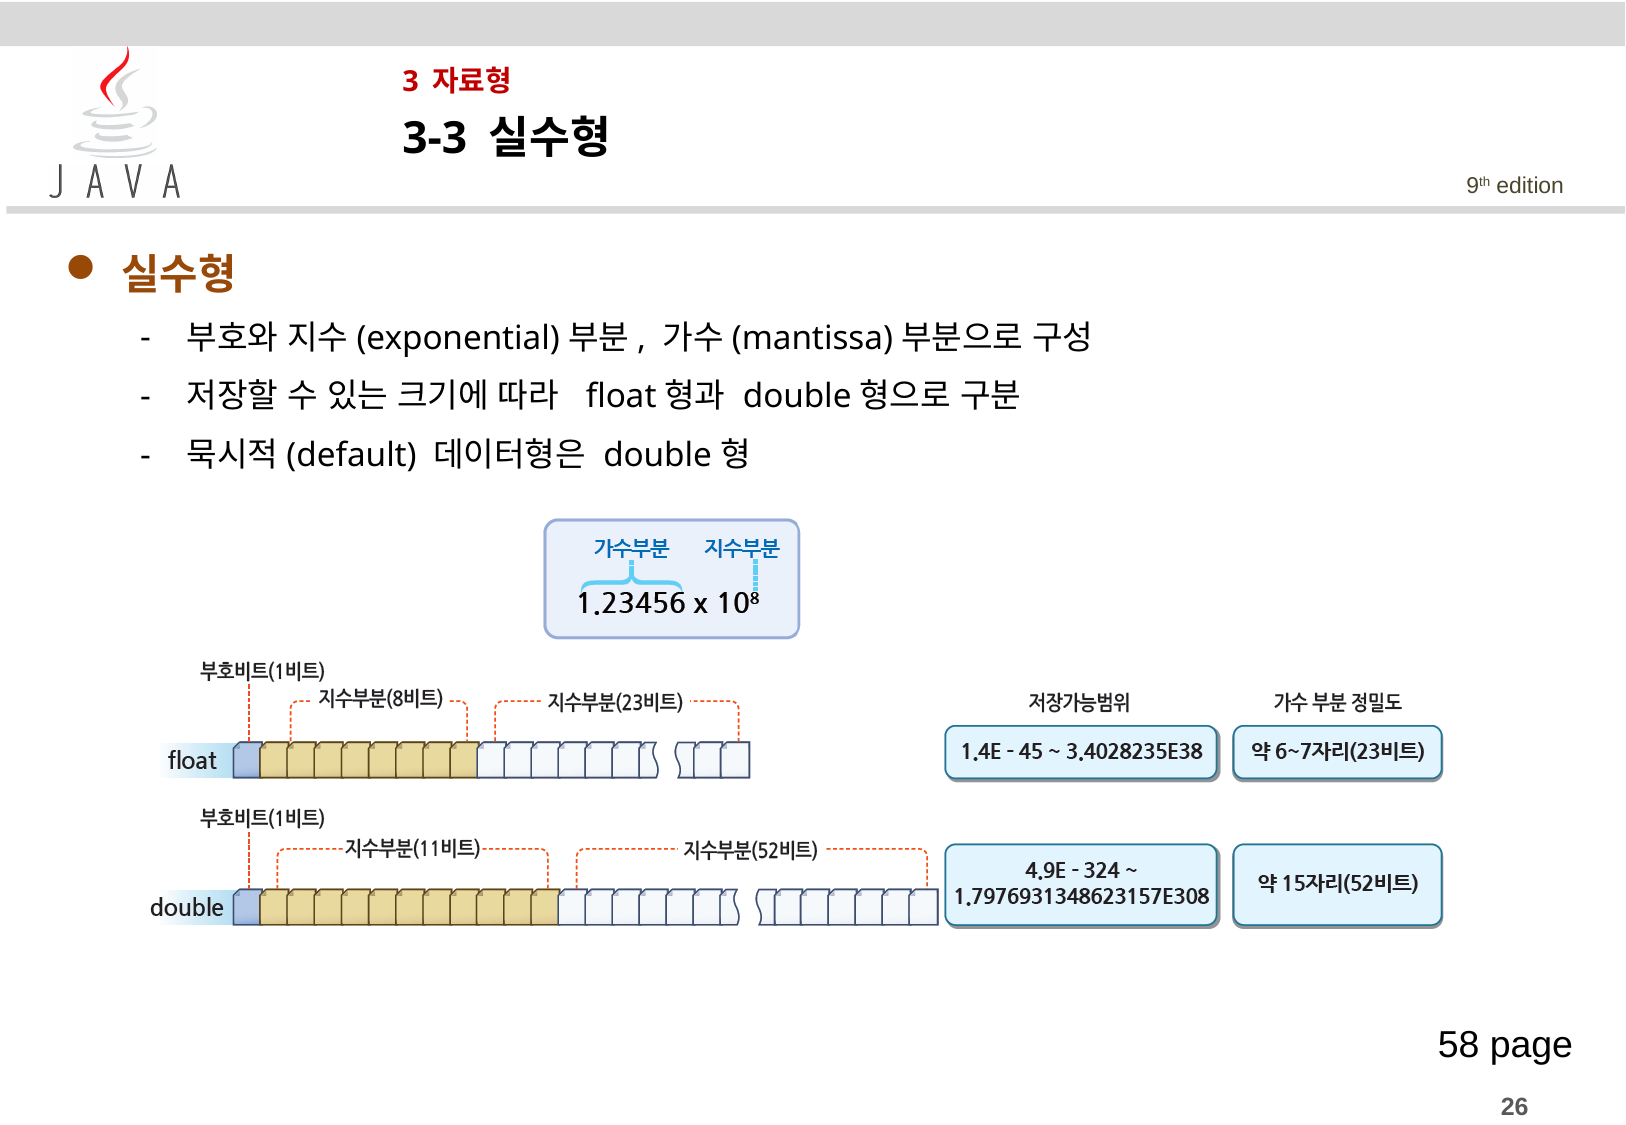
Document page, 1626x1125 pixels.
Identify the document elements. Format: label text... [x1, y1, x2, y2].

picture [49, 164, 180, 198]
title 3 자료형 [387, 54, 1393, 105]
list 3-3 실수형 [387, 101, 1545, 171]
slide_number 26 [1164, 1074, 1544, 1125]
list 실수형 부호와 지수(exponential)부분, 가수(mantissa)부분으로 구성 저장할 수 있는 크기에 따라 float형과 double형으로 구분 묵시적(default) 데이터형은 double형 [48, 223, 1564, 1064]
picture [138, 503, 1457, 941]
text_box 58 page [1423, 1012, 1588, 1073]
picture [73, 46, 157, 158]
